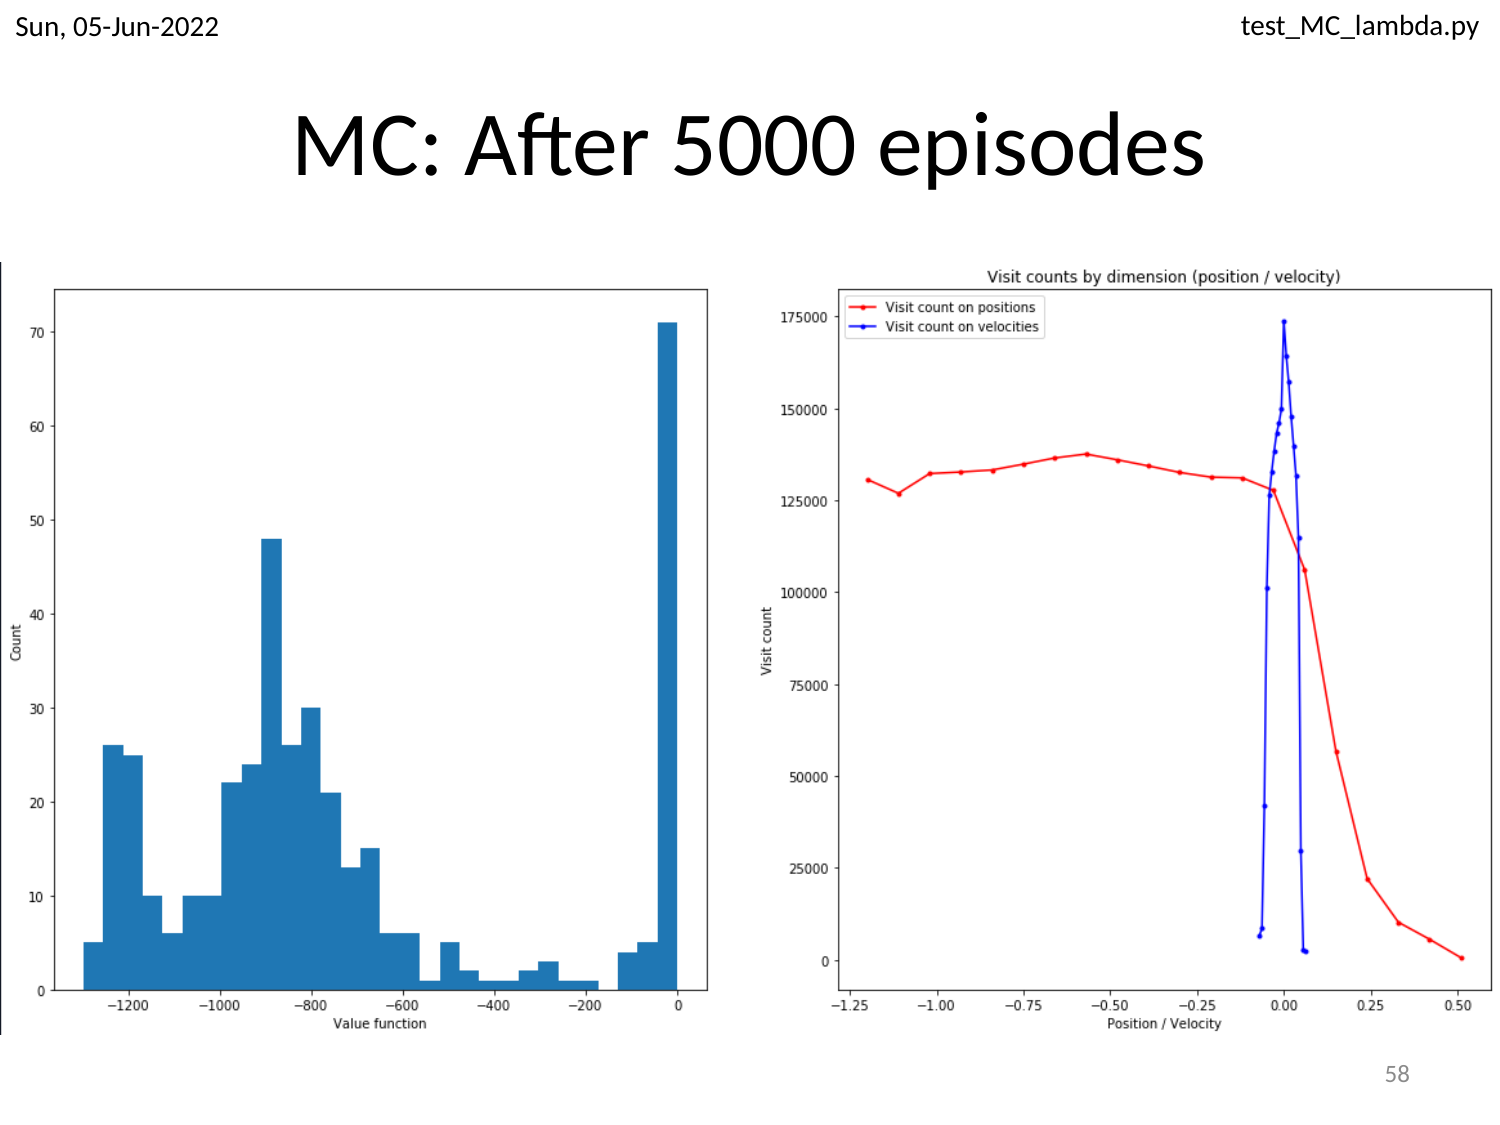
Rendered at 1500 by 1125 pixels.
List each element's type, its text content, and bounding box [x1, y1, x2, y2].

slide_number 58 [1074, 1044, 1425, 1103]
title MC: After 5000 episodes [75, 45, 1425, 233]
text_box Sun, 05-Jun-2022 [0, 0, 320, 50]
text_box test_MC_lambda.py [1175, 0, 1495, 49]
picture [0, 262, 1500, 1036]
